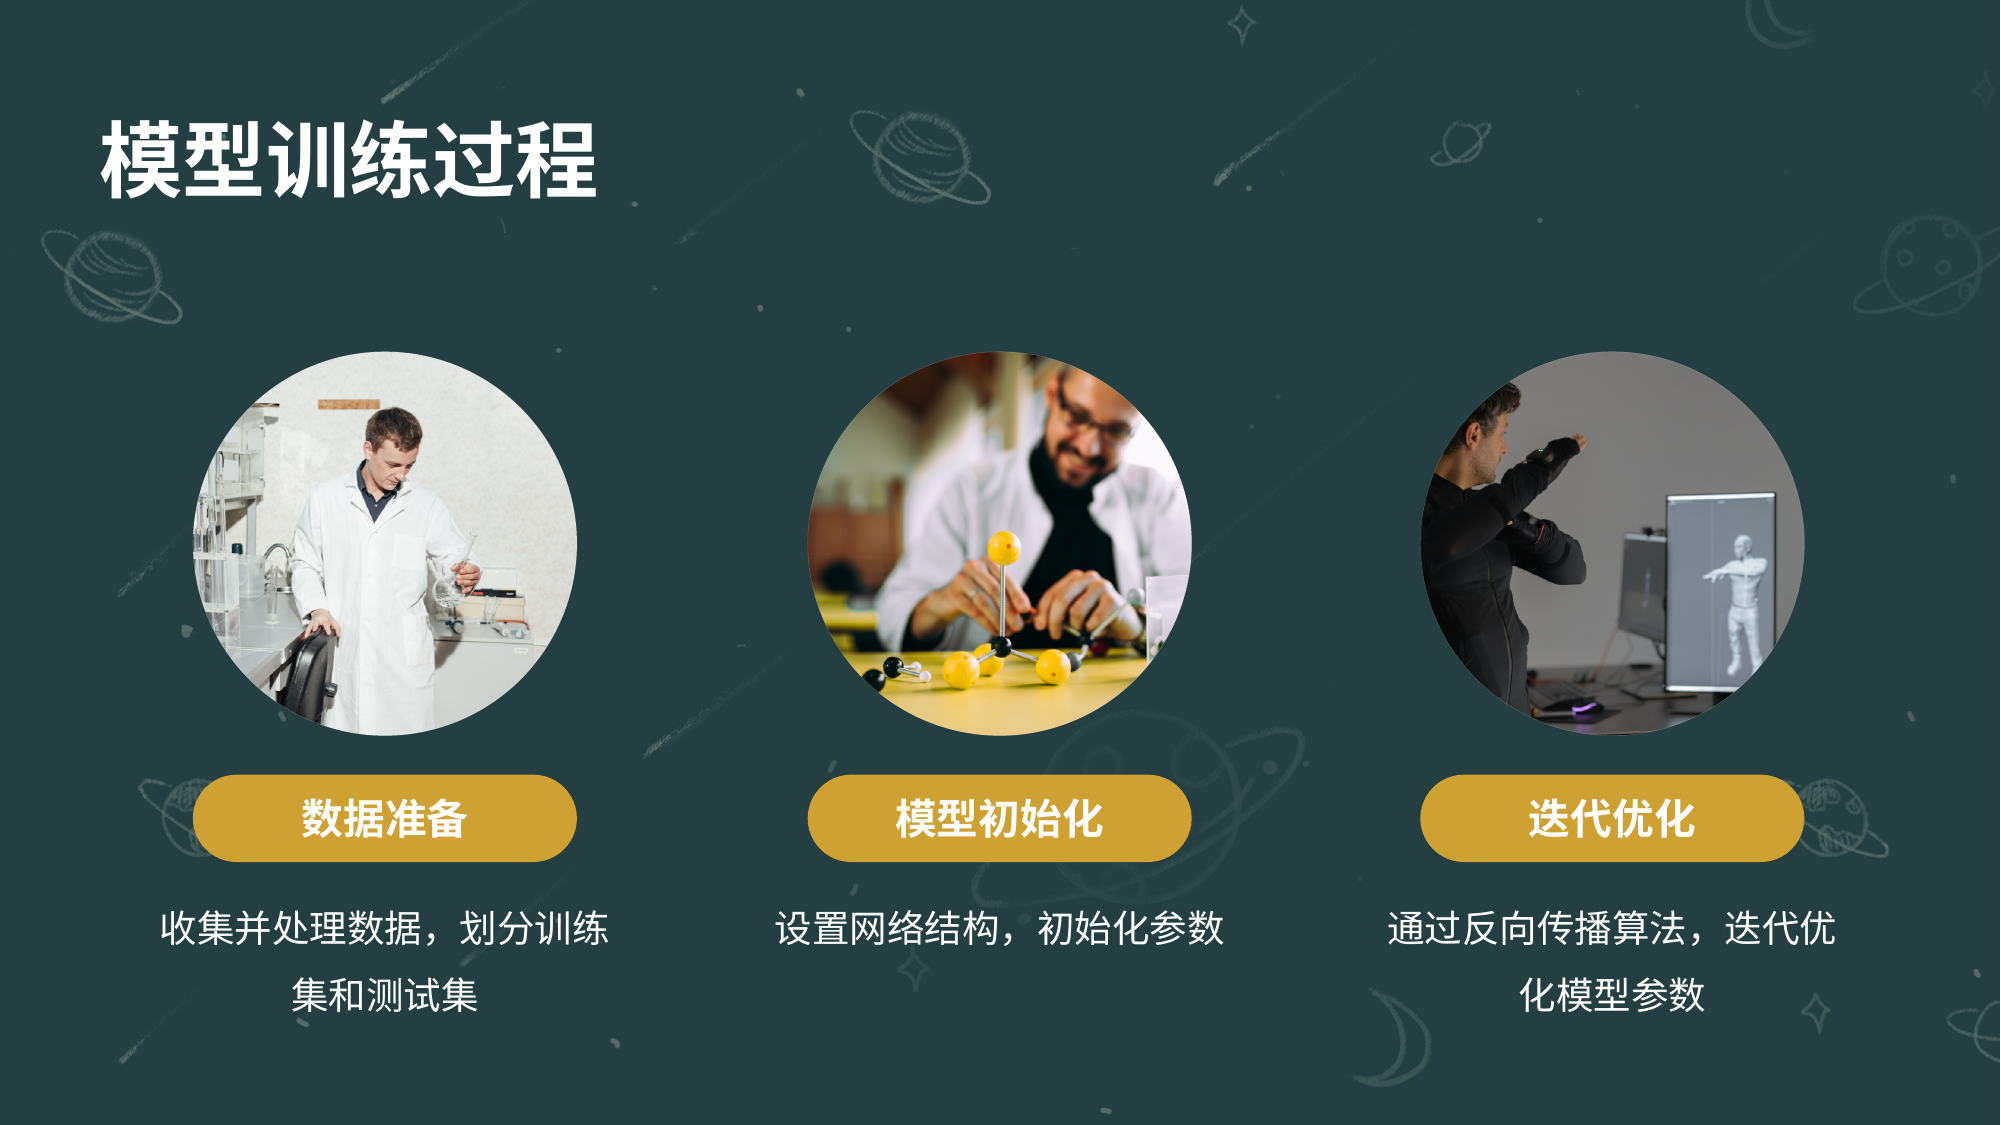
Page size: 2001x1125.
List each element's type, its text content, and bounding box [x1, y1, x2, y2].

text_box 模型初始化 [806, 773, 1193, 864]
text_box 迭代优化 [1419, 773, 1806, 864]
text_box 收集并处理数据，划分训练集和测试集 [149, 882, 620, 1042]
text_box 设置网络结构，初始化参数 [764, 882, 1235, 1041]
text_box 数据准备 [191, 773, 578, 864]
picture [0, 0, 2000, 1125]
title 模型训练过程 [99, 99, 1900, 216]
text_box 通过反向传播算法，迭代优化模型参数 [1377, 882, 1847, 1042]
